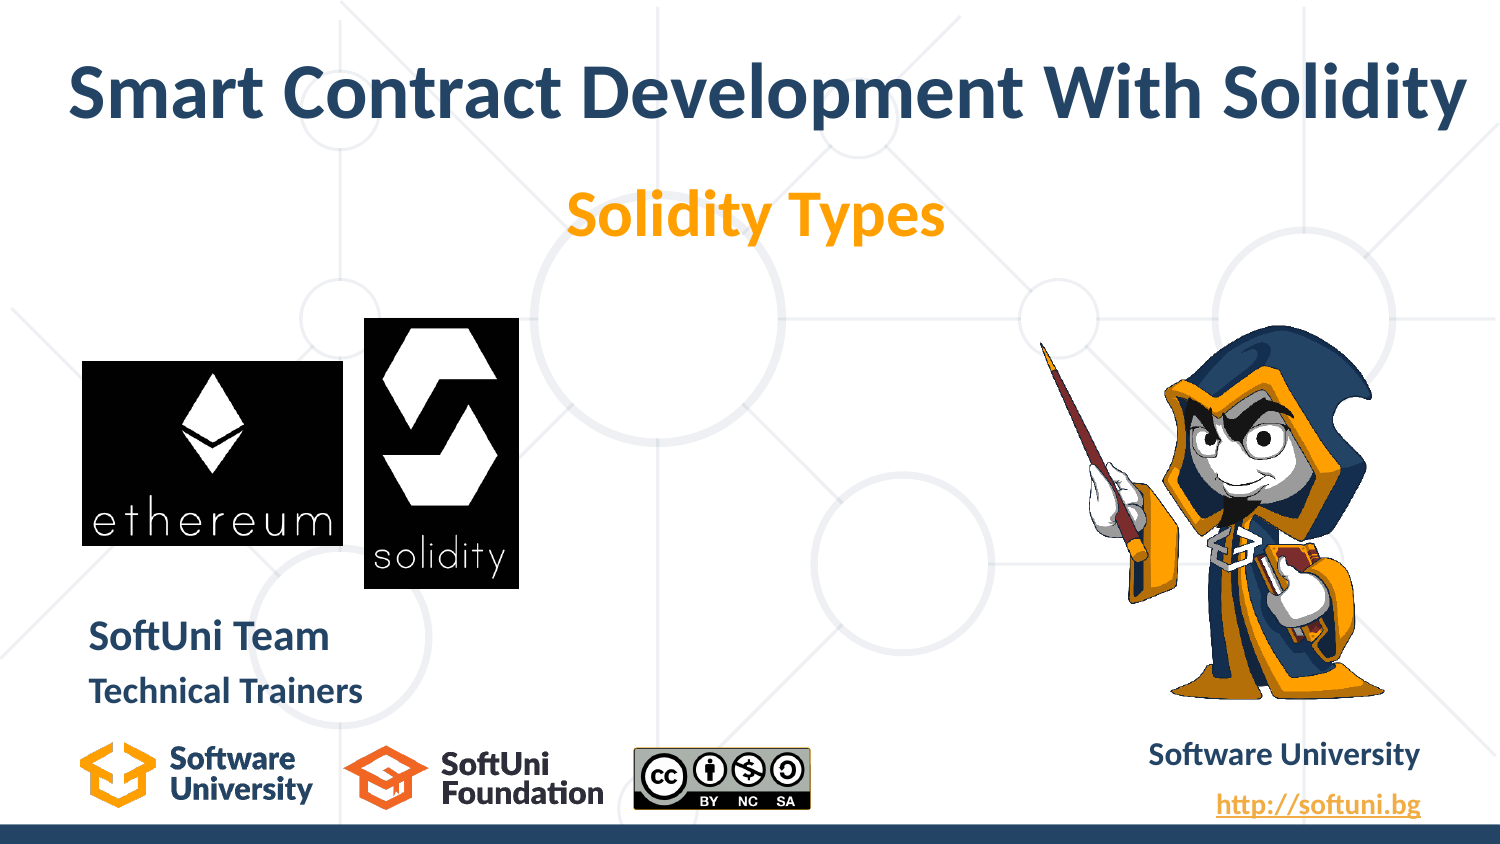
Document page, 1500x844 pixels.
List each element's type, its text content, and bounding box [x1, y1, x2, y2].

list SoftUni Team [82, 598, 446, 659]
subtitle Solidity Types [82, 160, 1432, 269]
picture [80, 742, 159, 808]
picture [1027, 292, 1418, 715]
picture [166, 742, 313, 808]
list Software University [1063, 725, 1427, 777]
title Smart Contract Development With Solidity [37, 32, 1500, 141]
picture [633, 748, 810, 809]
picture [81, 360, 343, 546]
picture [343, 745, 603, 810]
list Technical Trainers [82, 659, 446, 717]
picture [364, 317, 519, 589]
list http://softuni.bg [1063, 777, 1427, 826]
